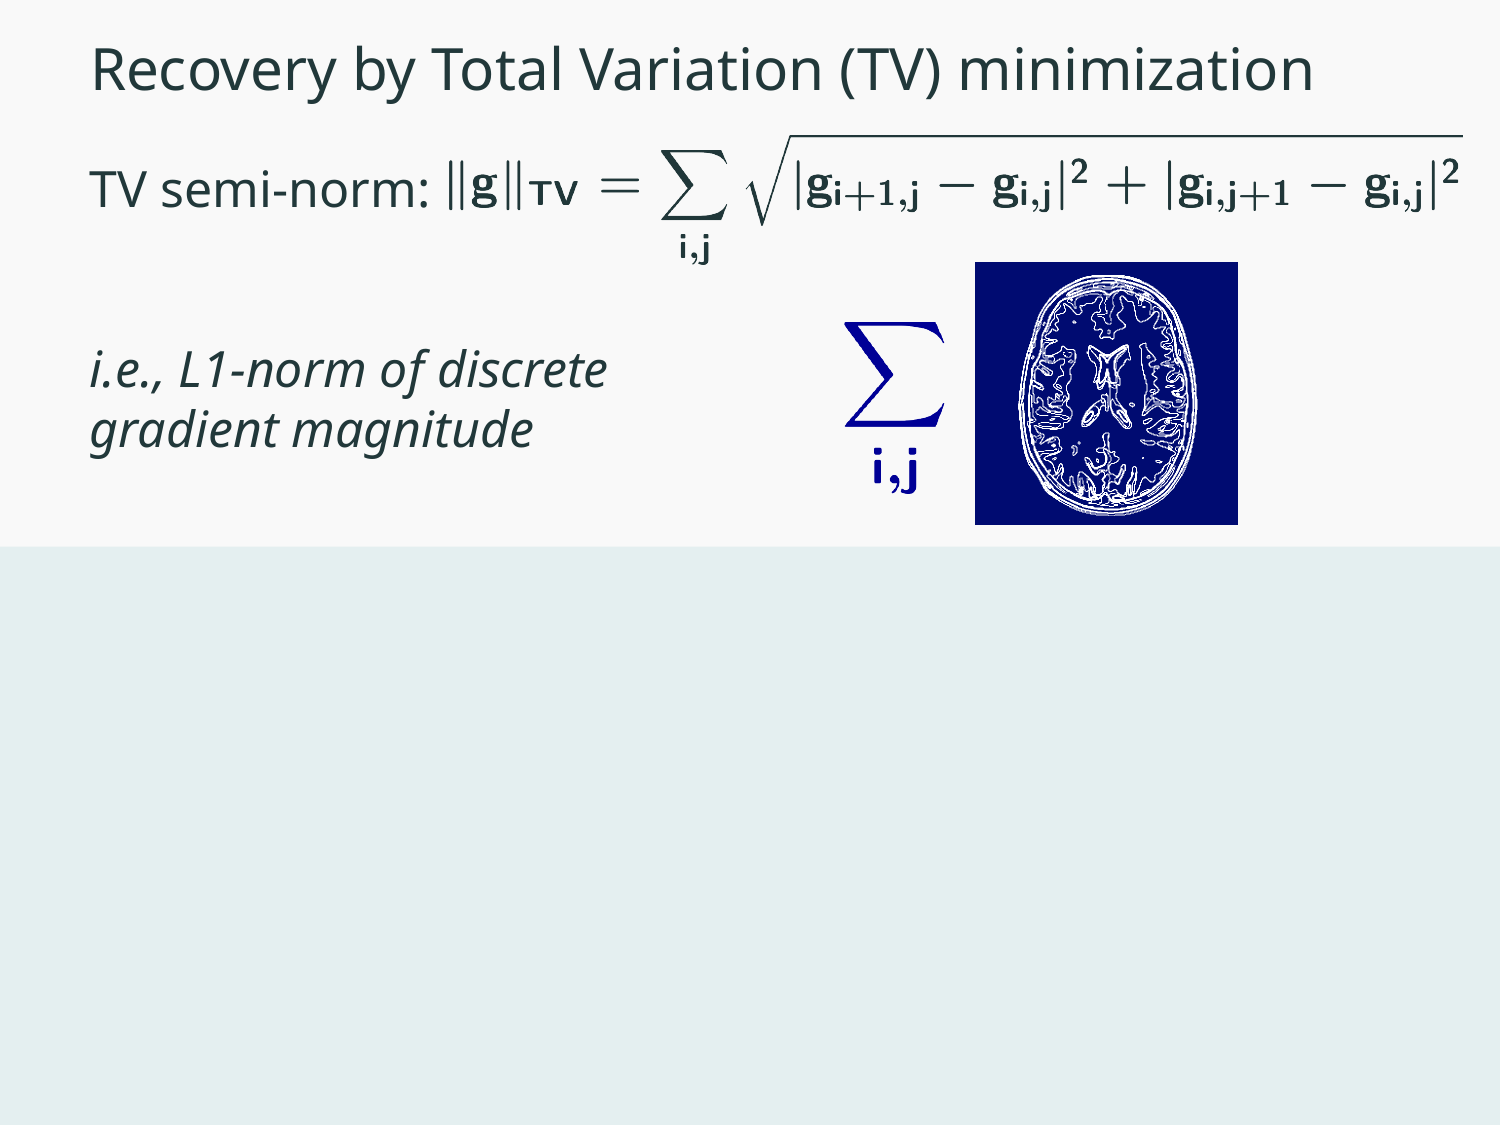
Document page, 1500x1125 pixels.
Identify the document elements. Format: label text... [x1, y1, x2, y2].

text_box [0, 546, 1500, 1125]
picture [844, 322, 945, 495]
picture [449, 135, 1463, 526]
text_box Recovery by Total Variation (TV) minimization [74, 0, 1425, 135]
text_box TV semi-norm: i.e., L1-norm of discrete gradient magnitude [74, 149, 750, 465]
